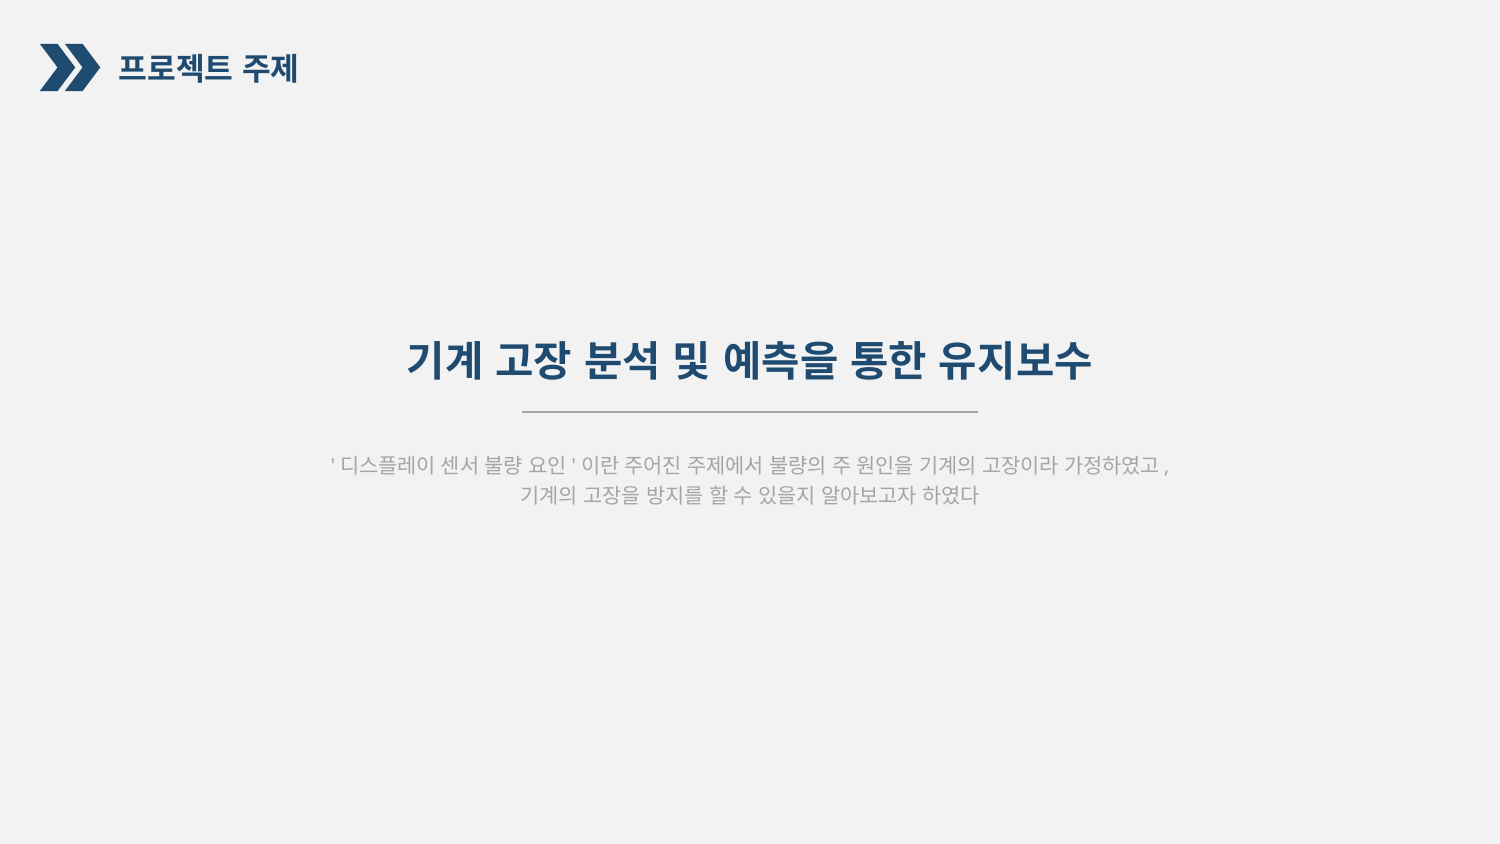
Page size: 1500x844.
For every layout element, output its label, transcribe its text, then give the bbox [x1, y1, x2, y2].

text_box 프로젝트 주제 [103, 34, 430, 102]
text_box '디스플레이 센서 불량 요인'이란 주어진 주제에서 불량의 주 원인을 기계의 고장이라 가정하였고, 기계의 고장을 방지를 할 수 있을지 알아보고자 하였다 [245, 441, 1255, 513]
text_box 기계 고장 분석 및 예측을 통한 유지보수 [355, 317, 1145, 402]
picture [104, 37, 360, 107]
